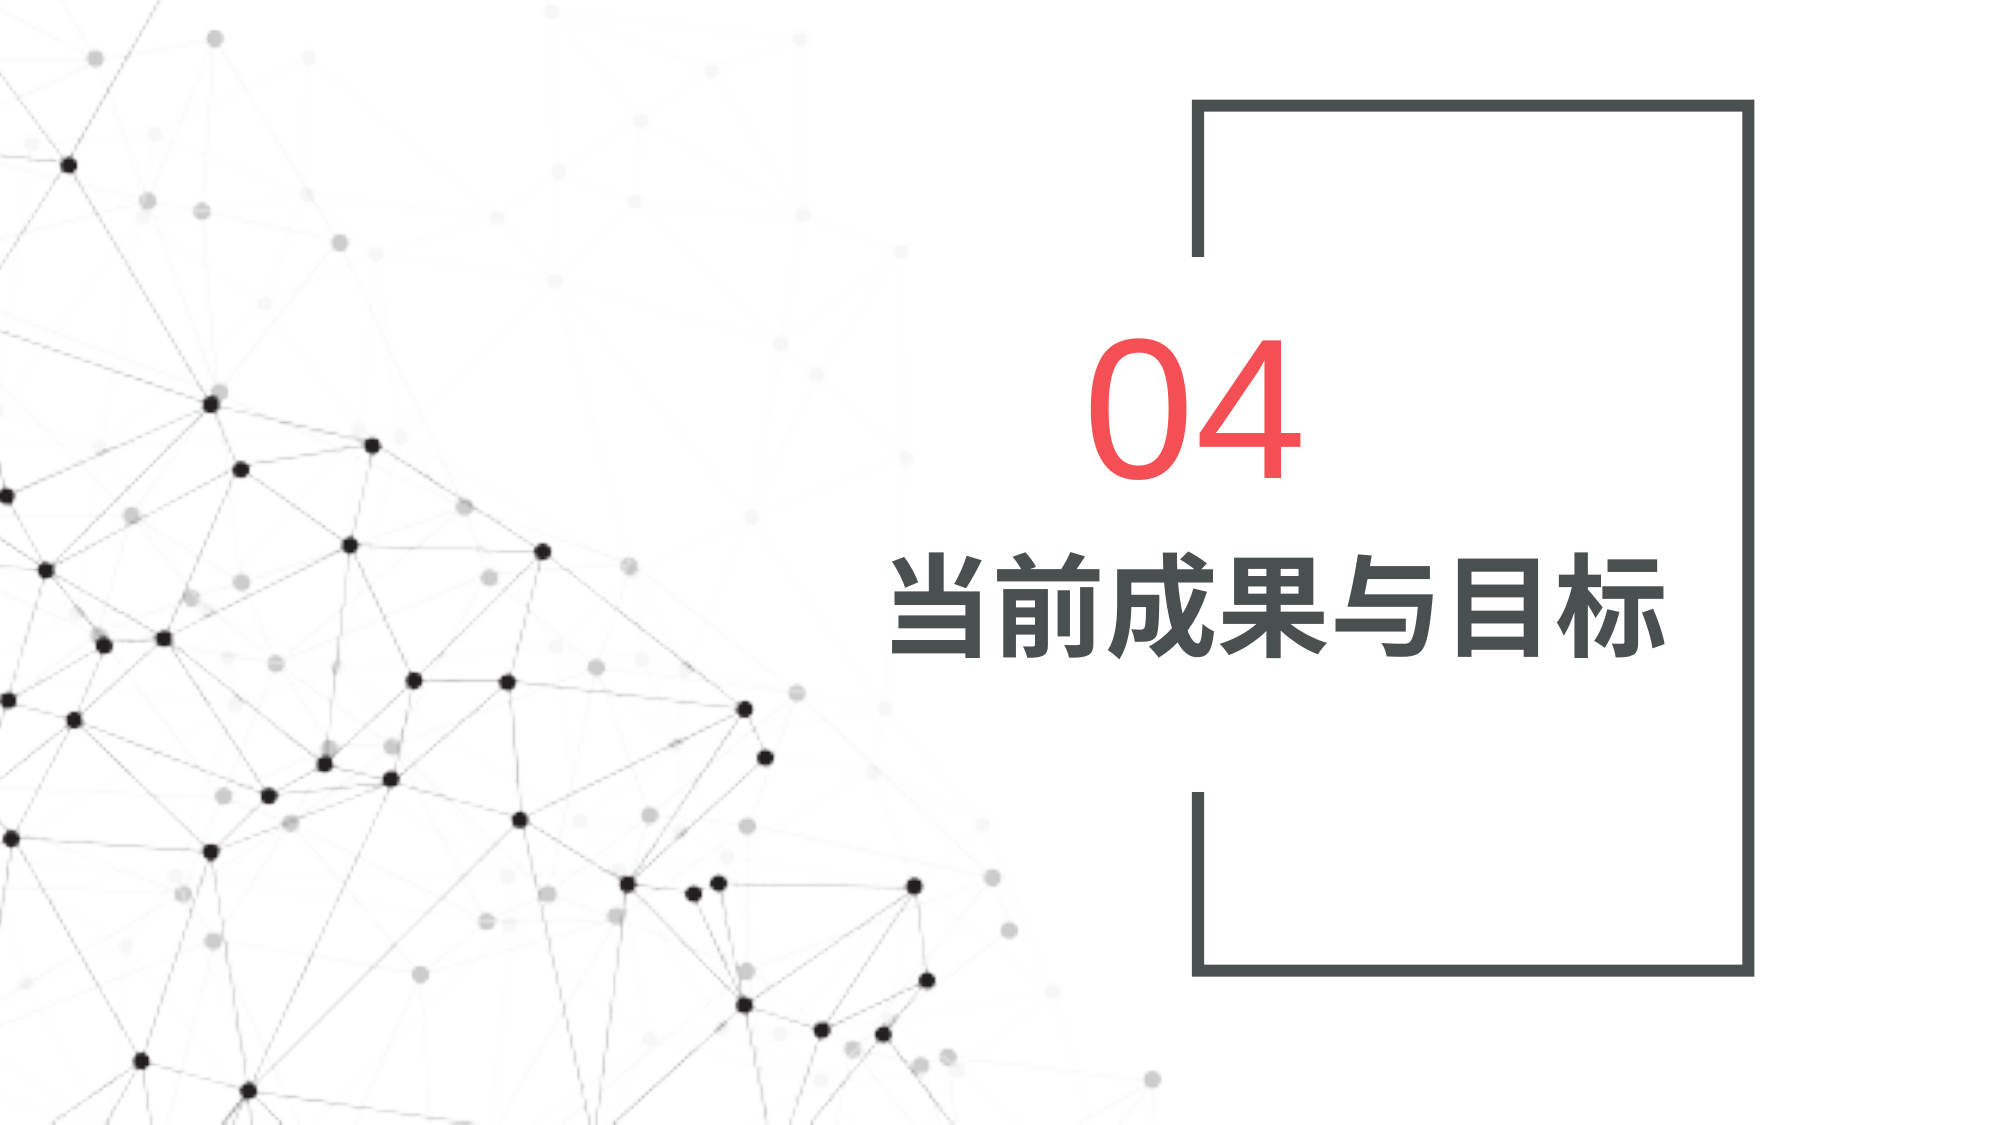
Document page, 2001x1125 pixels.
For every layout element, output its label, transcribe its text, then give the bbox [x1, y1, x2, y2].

text_box [1246, 99, 1756, 978]
text_box 当前成果与目标 [1246, 528, 1755, 679]
picture [0, 0, 1246, 1125]
text_box 04 [1246, 271, 1474, 527]
